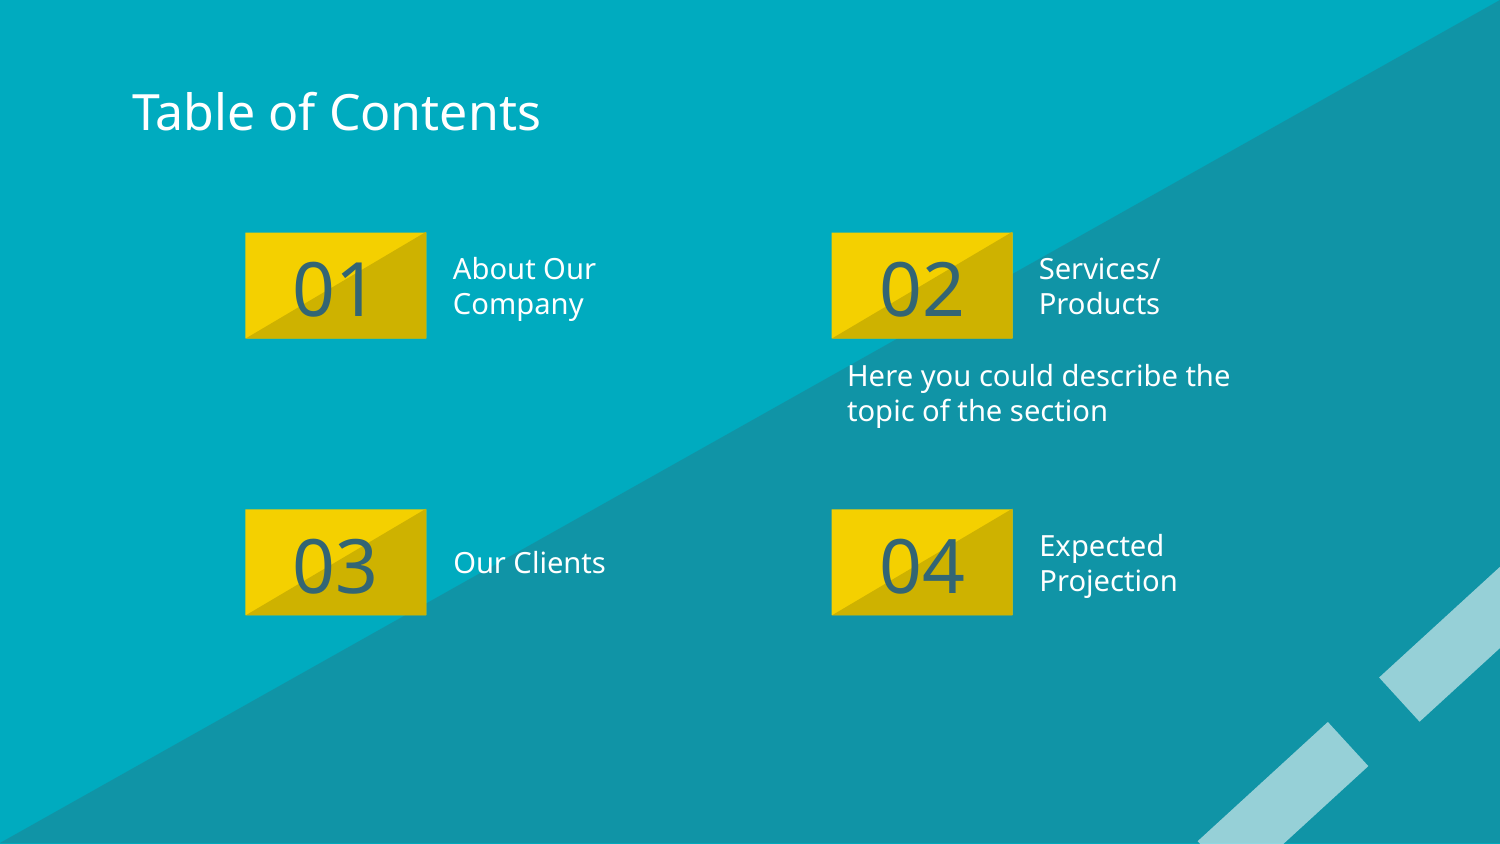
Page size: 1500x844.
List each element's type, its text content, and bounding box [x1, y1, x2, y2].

subtitle About Our Company [437, 232, 671, 338]
subtitle Expected Projection [1024, 509, 1257, 615]
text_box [831, 508, 1014, 616]
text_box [245, 508, 427, 616]
title Table of Contents [116, 63, 1383, 158]
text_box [831, 231, 1014, 339]
subtitle Here you could describe the topic of the section [832, 341, 1257, 447]
subtitle Our Clients [438, 509, 671, 615]
subtitle Services/Products [1023, 232, 1257, 338]
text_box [245, 231, 427, 339]
